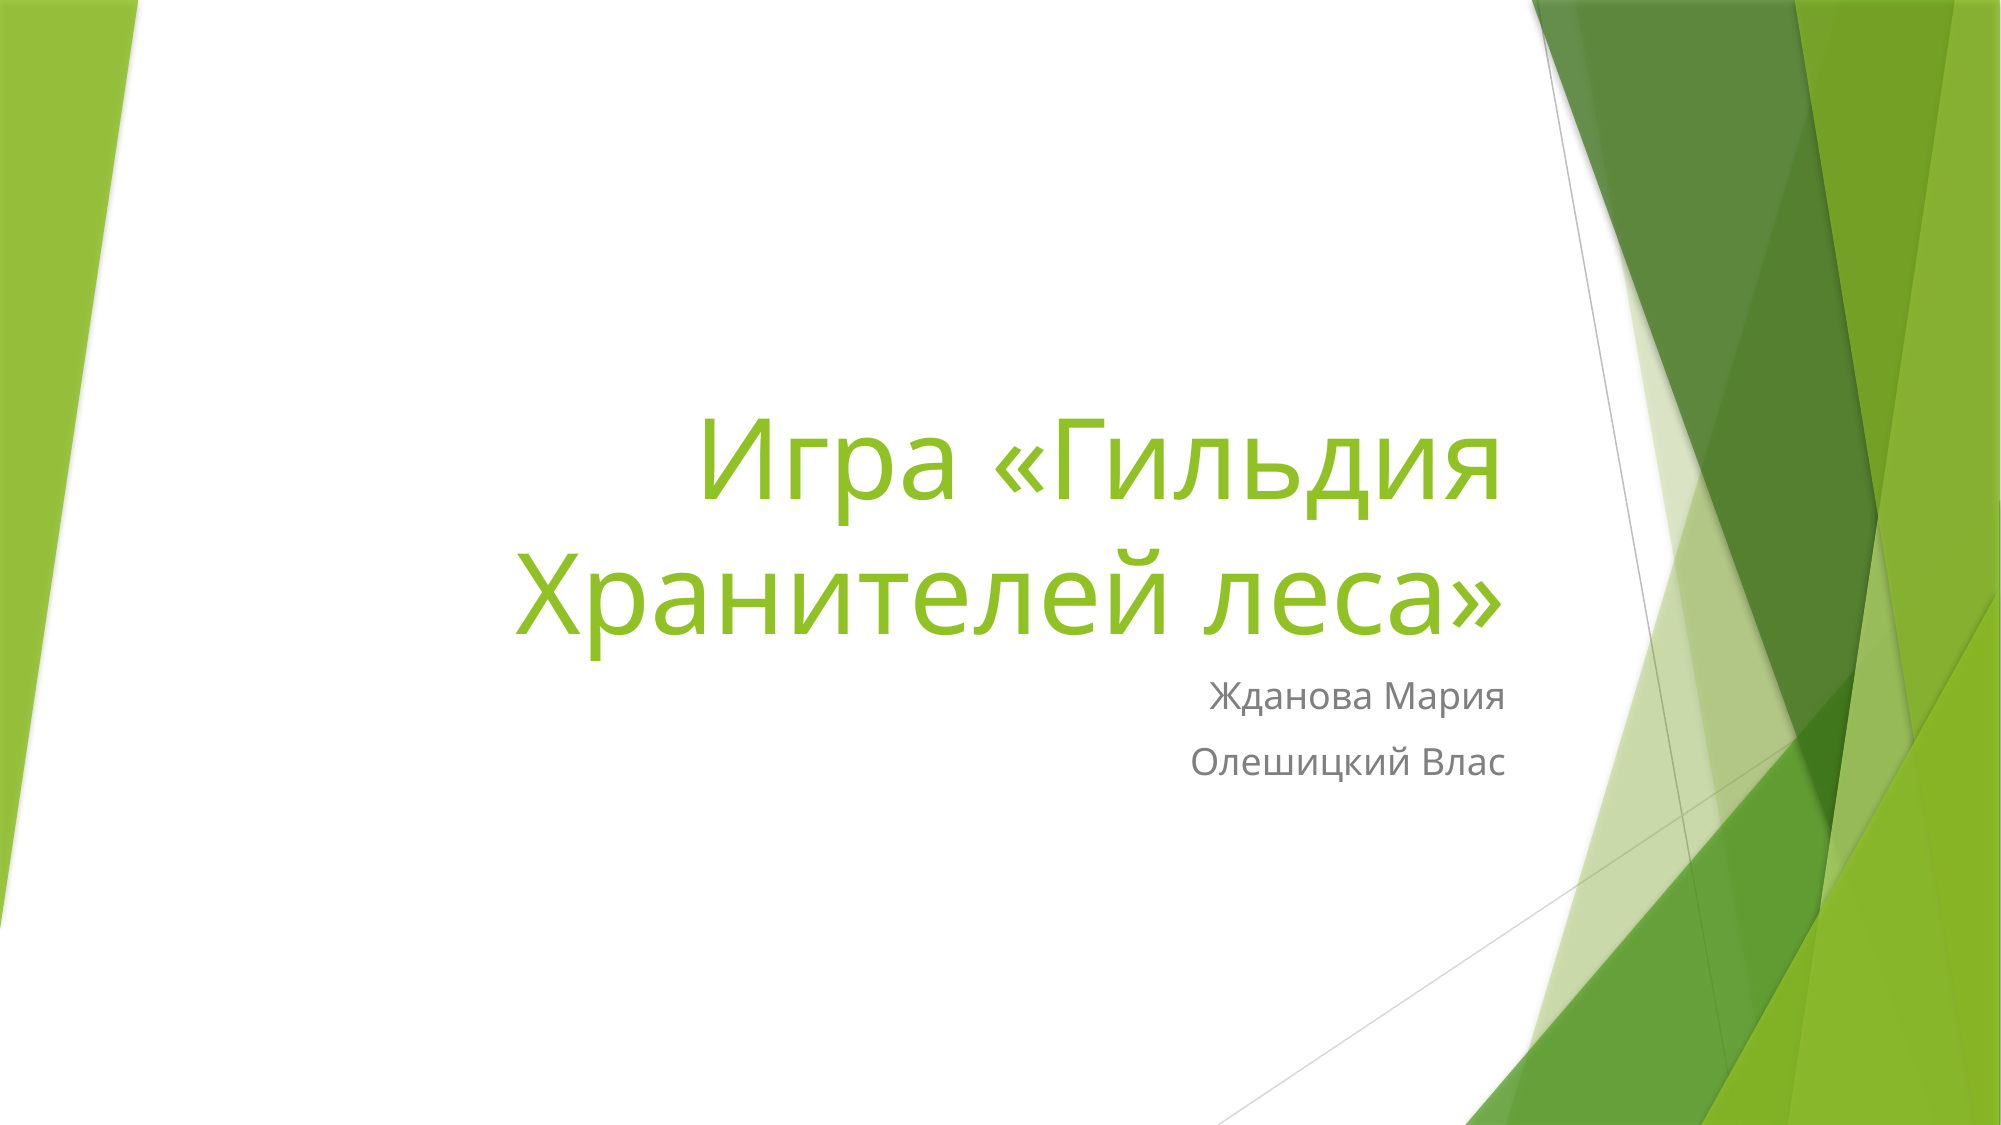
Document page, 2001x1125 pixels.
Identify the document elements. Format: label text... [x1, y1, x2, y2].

subtitle Жданова Мария Олешицкий Влас [247, 664, 1522, 845]
title Игра «Гильдия Хранителей леса» [247, 394, 1522, 664]
